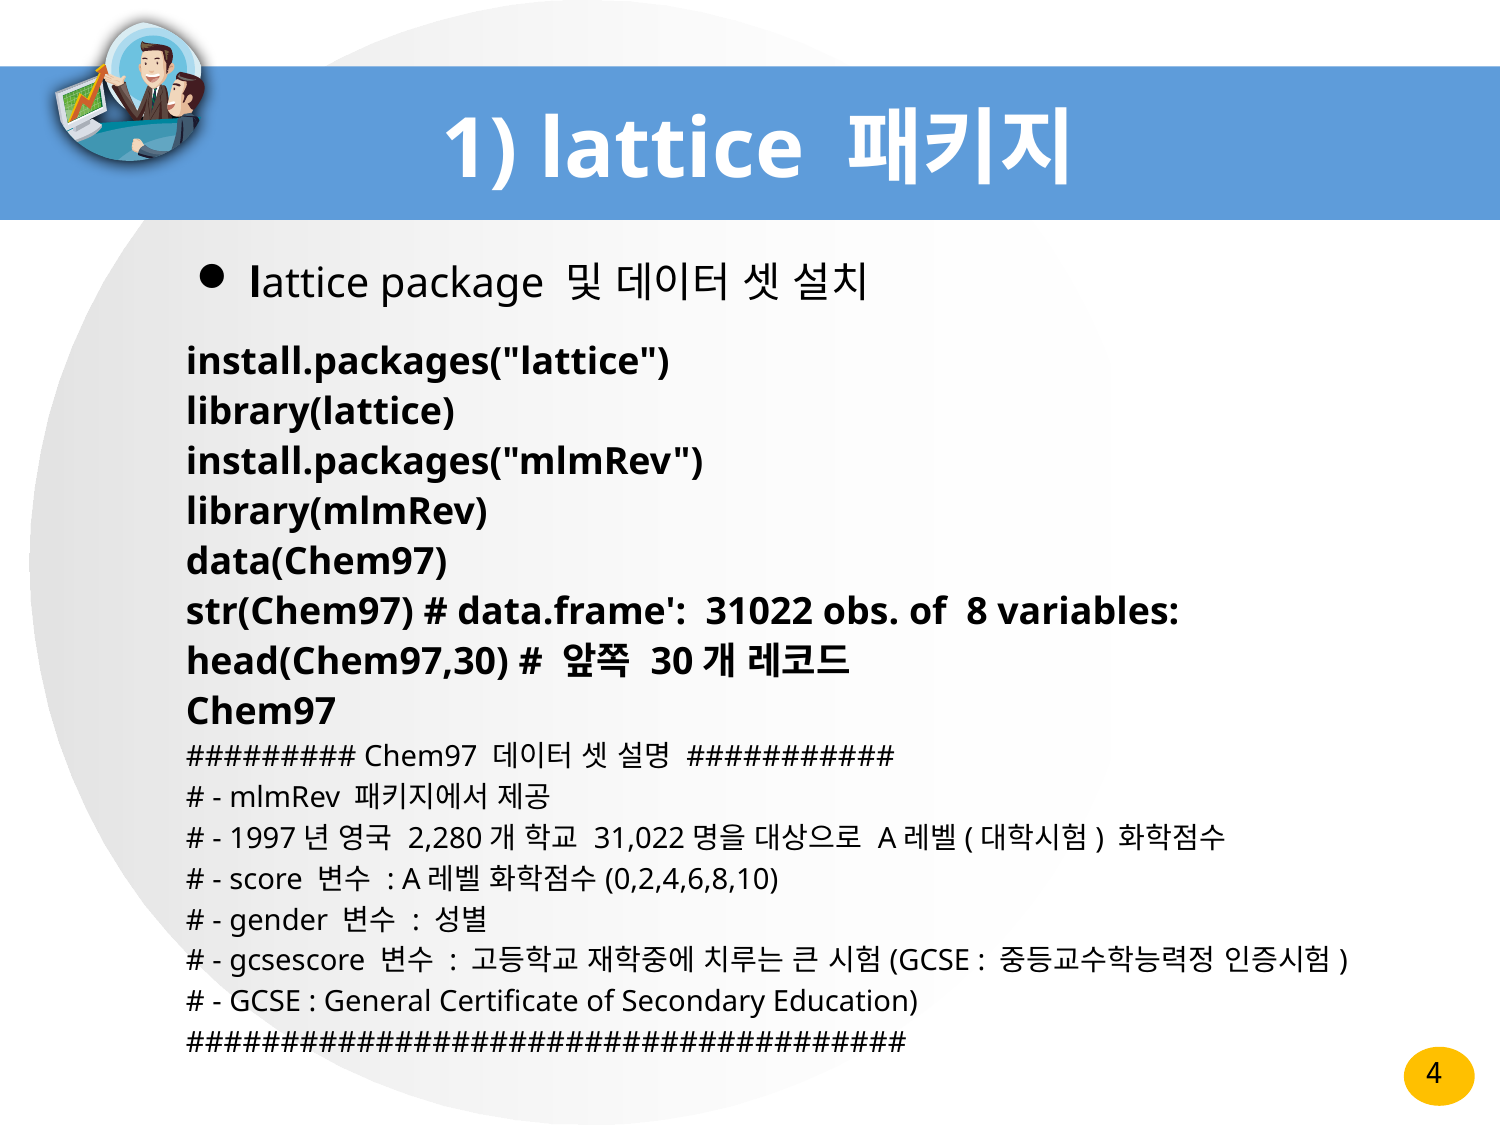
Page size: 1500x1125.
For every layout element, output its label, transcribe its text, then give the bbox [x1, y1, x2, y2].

text_box install.packages("lattice") library(lattice) install.packages("mlmRev") library(mlmRev) data(Chem97) str(Chem97) # data.frame': 31022 obs. of 8 variables: head(Chem97,30) # 앞쪽 30개 레코드 Chem97 ######### Chem97 데이터 셋 설명 ########### # - mlmRev 패키지에서 제공 # - 1997년 영국 2,280개 학교 31,022명을 대상으로 A레벨(대학시험) 화학점수 # - score 변수 : A레벨 화학점수(0,2,4,6,8,10) # - gender 변수 : 성별 # - gcsescore 변수 : 고등학교 재학중에 치루는 큰 시험(GCSE : 중등교수학능력정 인증시험) # - GCSE : General Certificate of Secondary Education) ###################################### [171, 329, 1400, 1066]
slide_number 4 [1368, 1046, 1500, 1090]
title 1) lattice 패키지 [17, 87, 1500, 200]
text_box lattice package 및 데이터 셋 설치 [181, 248, 885, 314]
